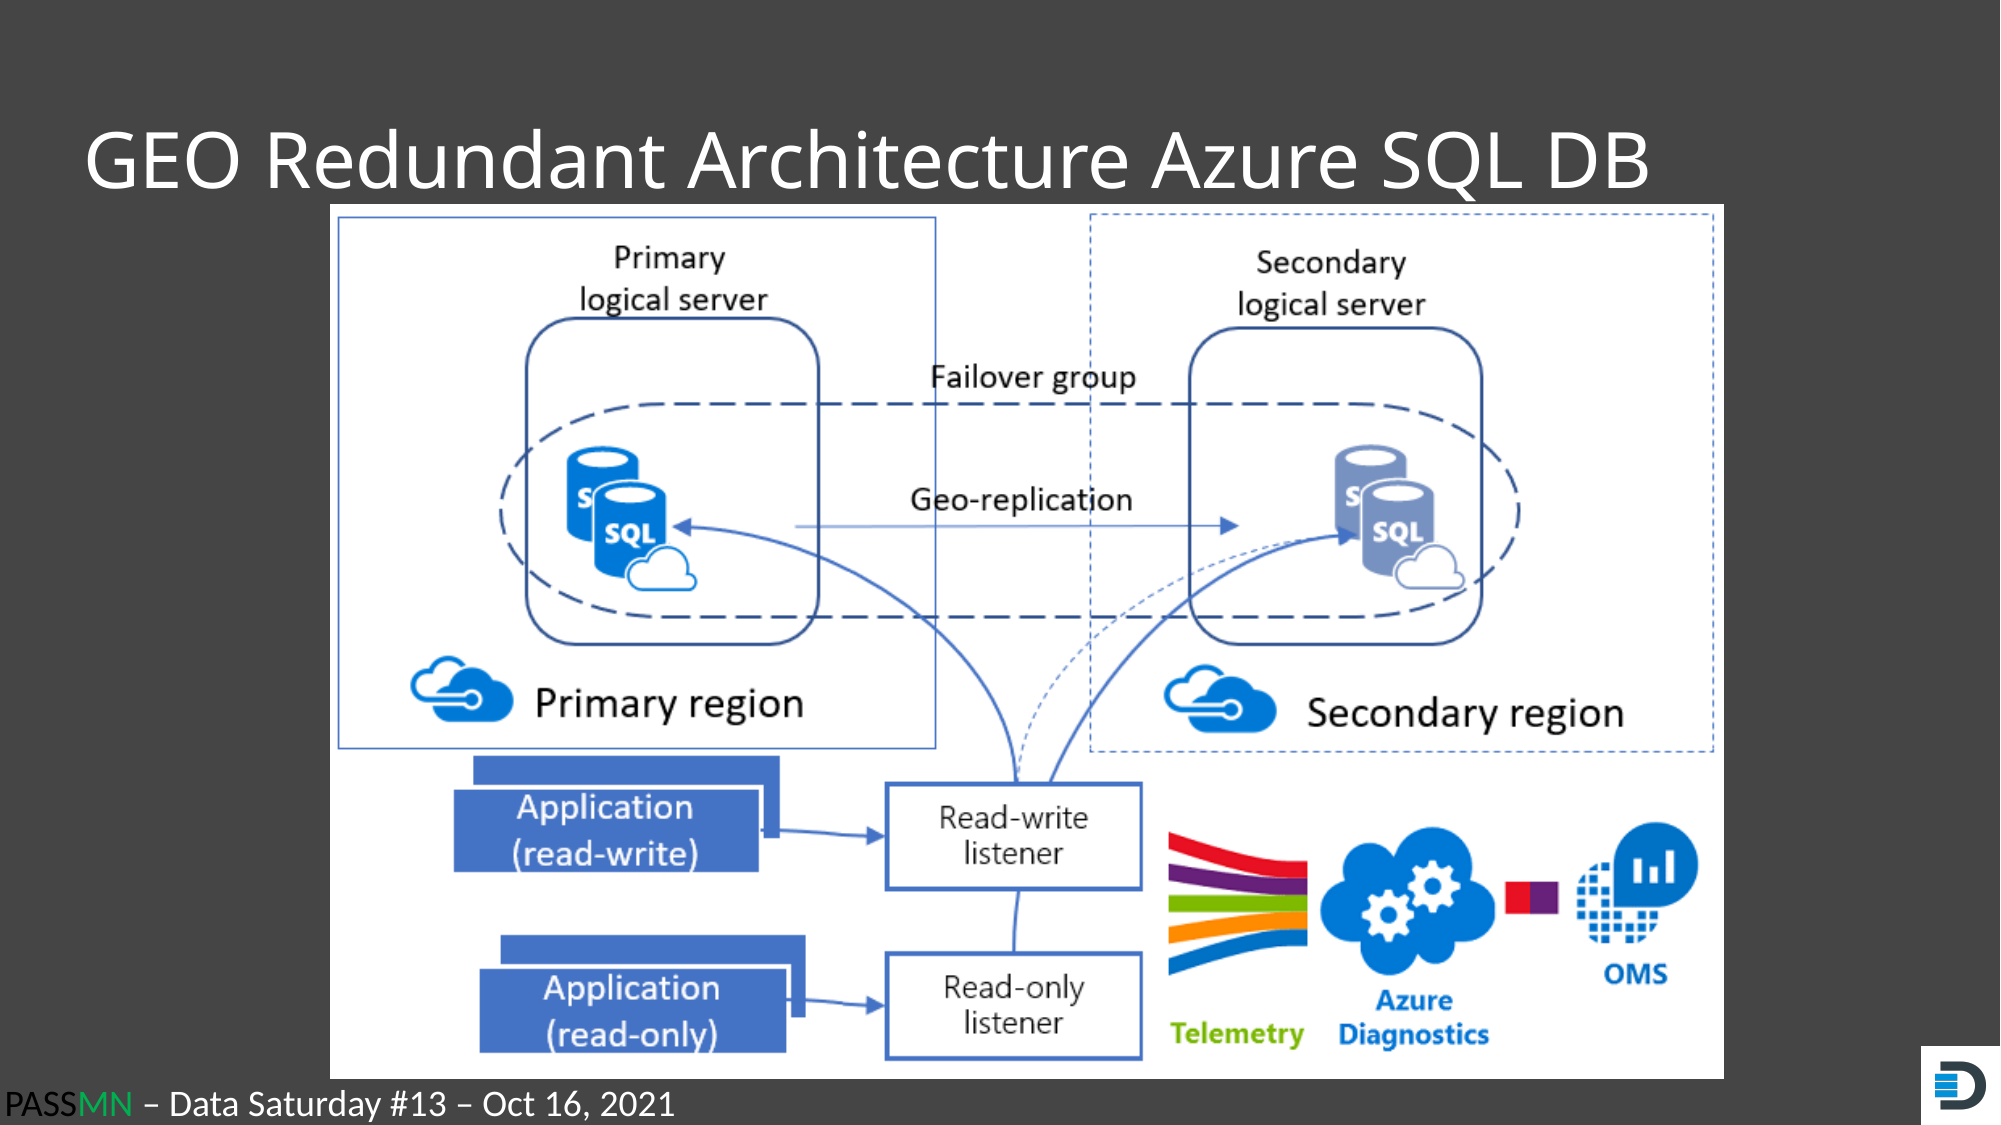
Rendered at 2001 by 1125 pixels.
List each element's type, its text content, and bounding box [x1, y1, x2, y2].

picture [330, 204, 1724, 1079]
title GEO Redundant Architecture Azure SQL DB [68, 95, 1924, 231]
picture [1921, 1046, 2000, 1125]
